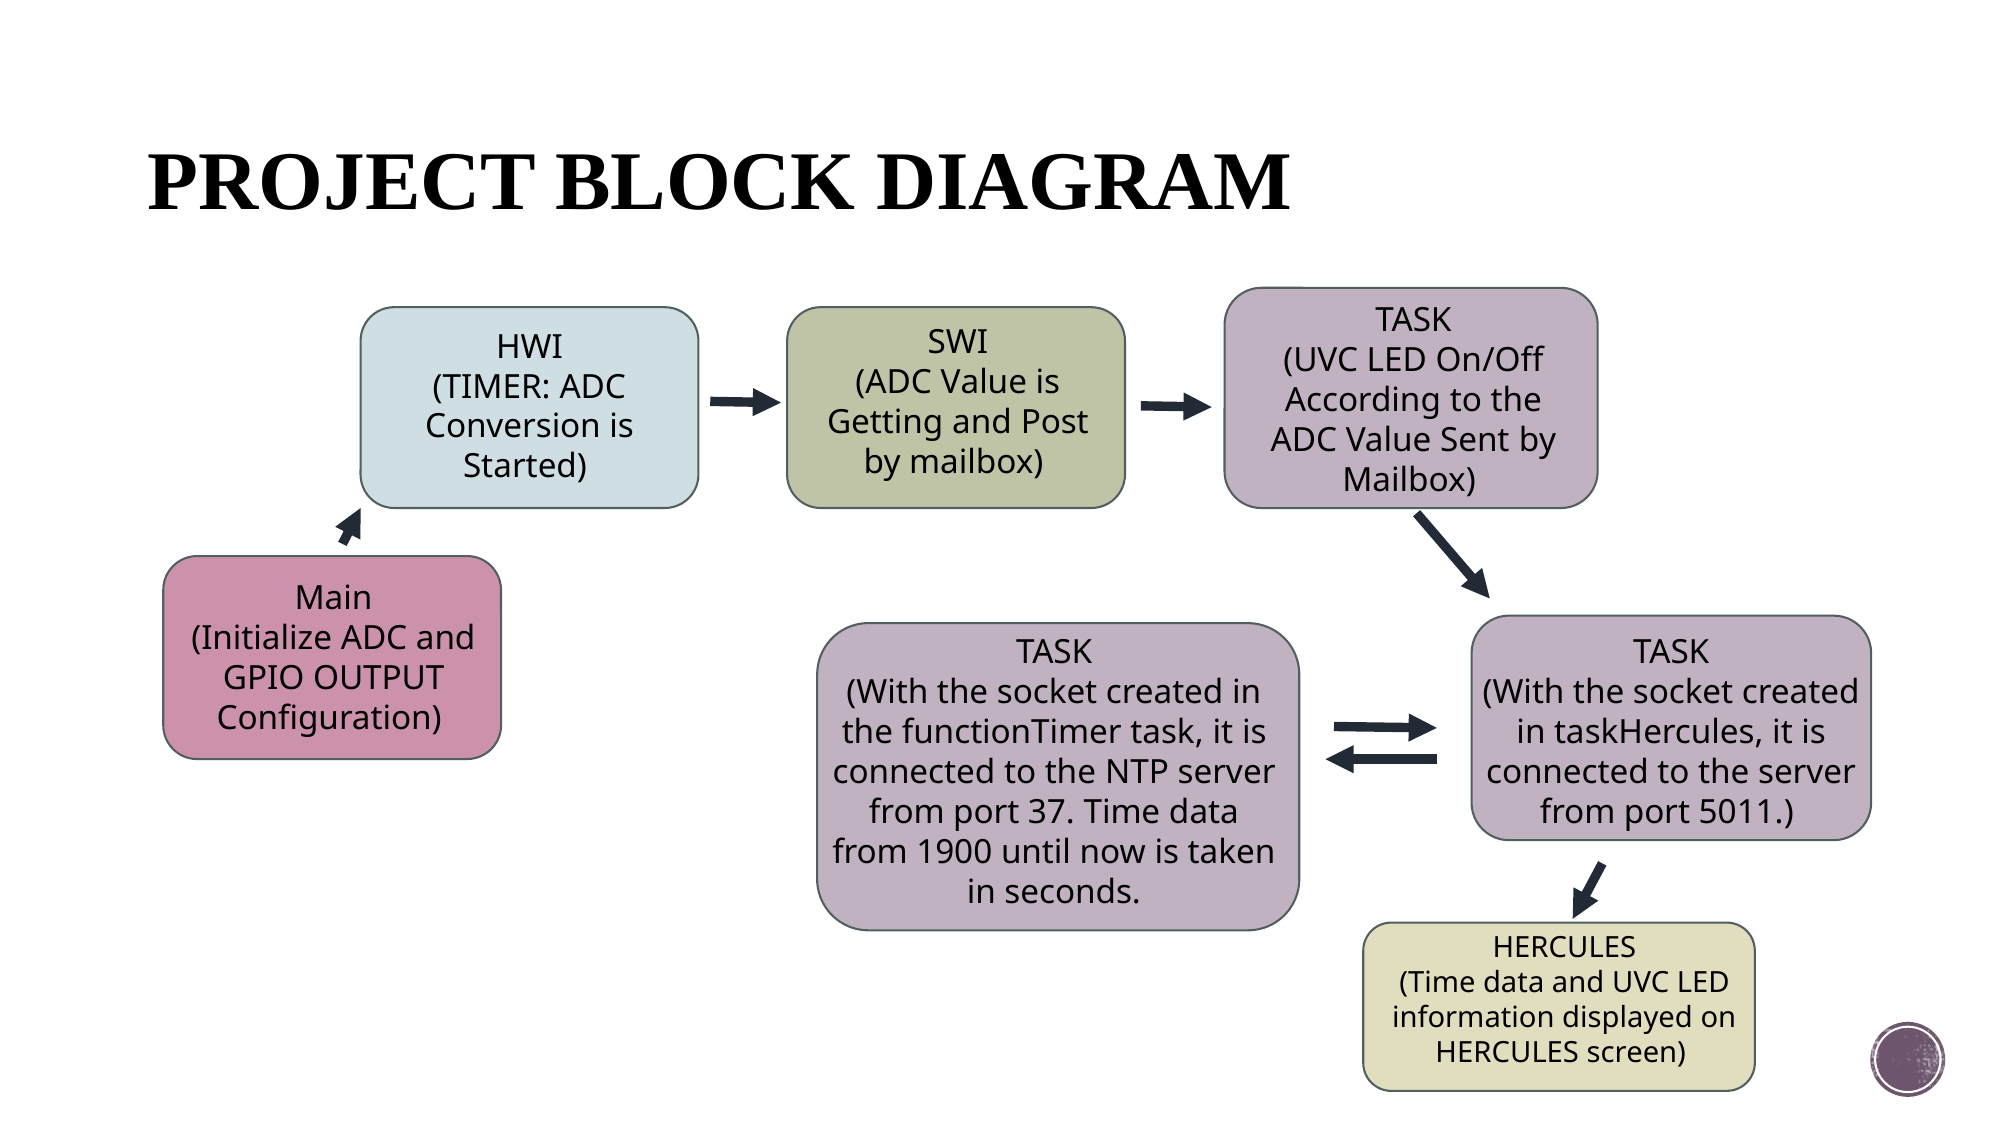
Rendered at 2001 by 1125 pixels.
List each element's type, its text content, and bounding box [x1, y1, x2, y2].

text_box [801, 306, 1111, 312]
text_box [786, 314, 1127, 510]
text_box [1588, 298, 1599, 498]
text_box Main (Initialize ADC and GPIO OUTPUT Configuration) [163, 569, 505, 744]
text_box [1295, 651, 1301, 903]
text_box TASK (With the socket created in taskHercules, it is connected to the server from port 5011.) [1453, 623, 1890, 838]
text_box TASK (With the socket created in the functionTimer task, it is connected to the NTP server from port 37. Time data from 1900 until now is taken in seconds. [814, 623, 1295, 918]
text_box [1223, 294, 1238, 502]
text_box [345, 511, 358, 542]
text_box [167, 744, 497, 761]
text_box [169, 555, 496, 569]
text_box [1420, 516, 1487, 595]
text_box HWI (TIMER: ADC Conversion is Started) [405, 317, 654, 492]
text_box [359, 306, 700, 510]
text_box SWI (ADC Value is Getting and Post by mailbox) [798, 312, 1118, 488]
text_box HERCULES (Time data and UVC LED information displayed on HERCULES screen) [1352, 921, 1777, 1076]
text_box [1576, 866, 1600, 917]
text_box [1365, 1076, 1753, 1092]
text_box [1246, 506, 1576, 510]
text_box TASK (UVC LED On/Off According to the ADC Value Sent by Mailbox) [1238, 290, 1588, 506]
title PROJECT BLOCK DIAGRAM [132, 50, 1783, 315]
text_box [1493, 838, 1849, 842]
text_box [1485, 614, 1858, 623]
text_box [833, 918, 1283, 932]
text_box [1246, 286, 1577, 290]
